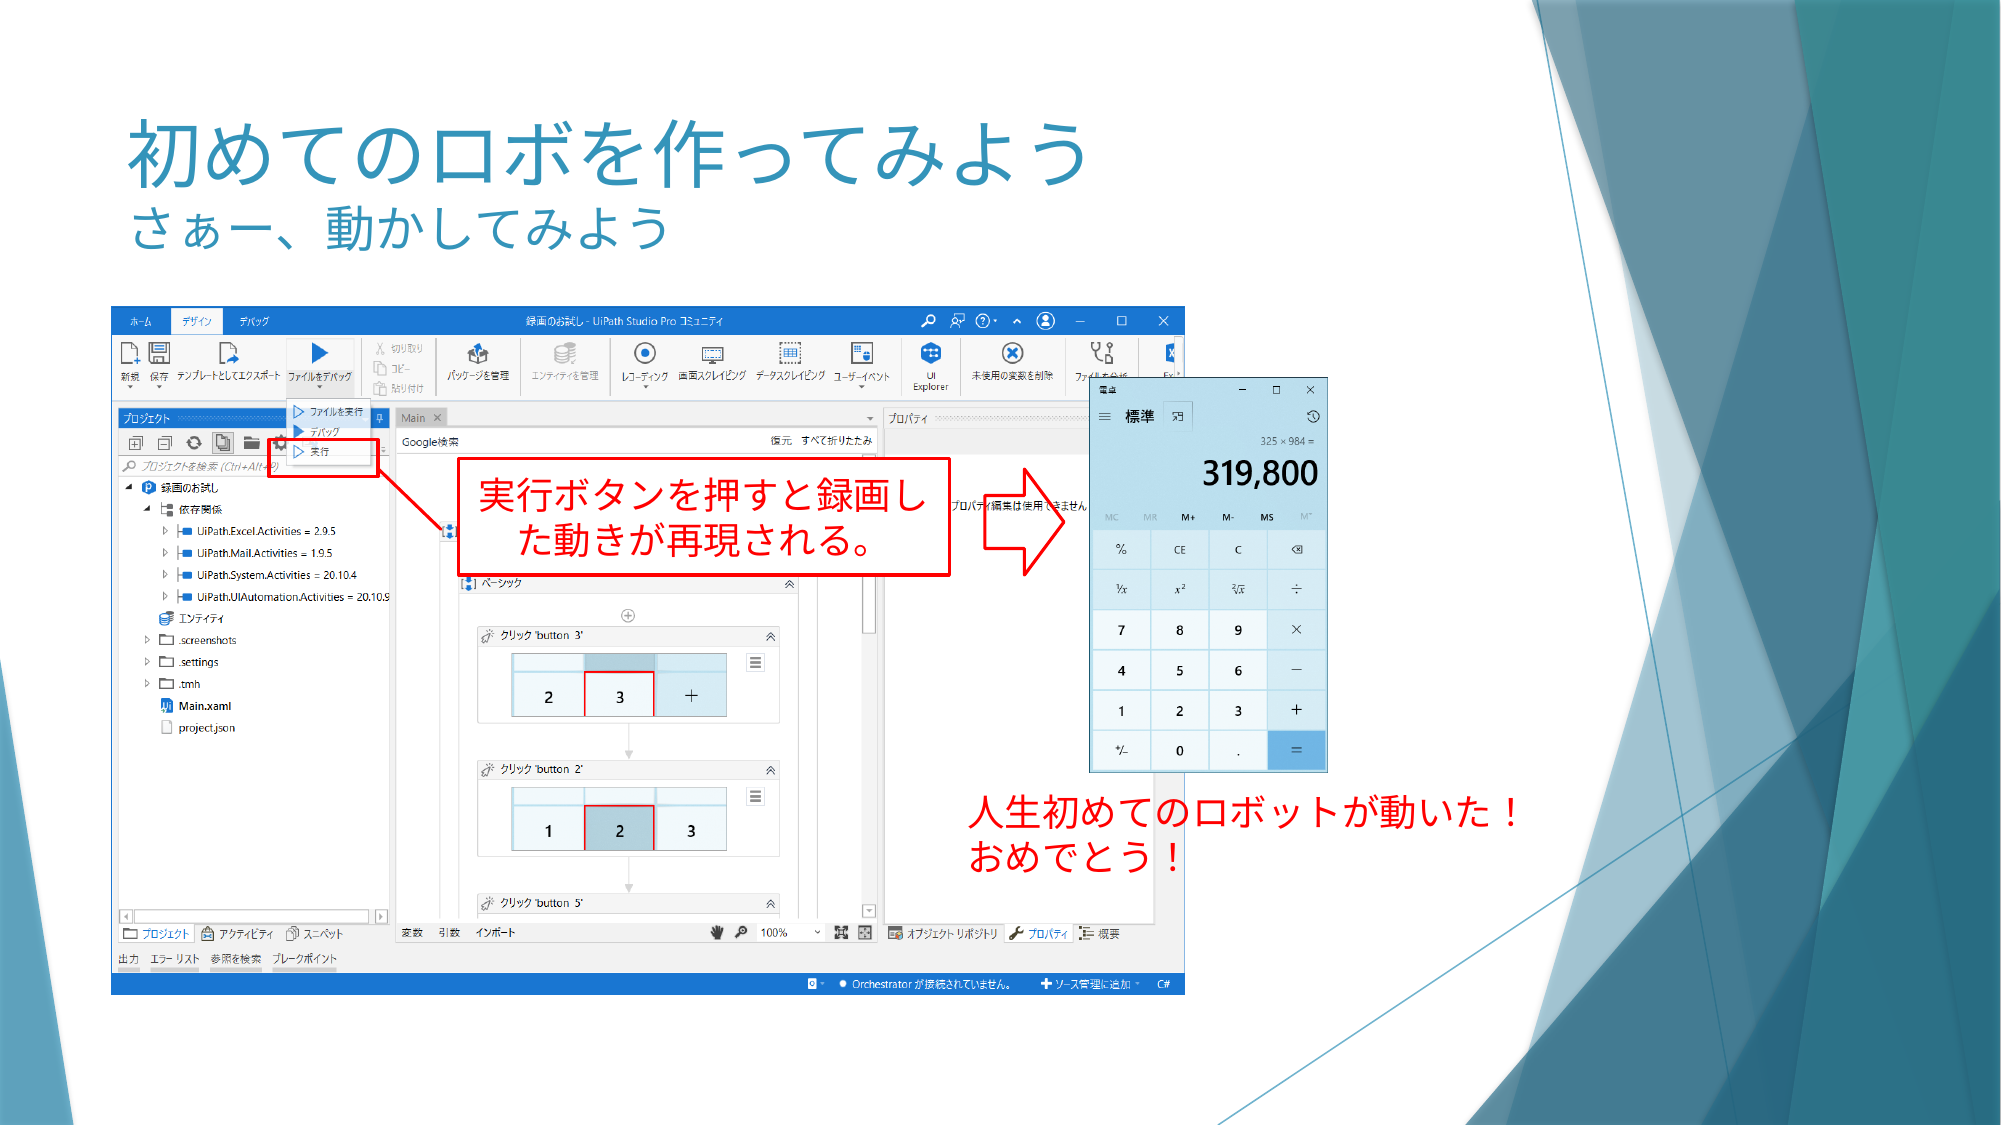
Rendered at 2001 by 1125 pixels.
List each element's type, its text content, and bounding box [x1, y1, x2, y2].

text_box 人生初めてのロボットが動いた！ おめでとう！ [1190, 781, 1545, 886]
picture [110, 305, 1329, 995]
title 初めてのロボを作ってみよう さぁー、動かしてみよう [111, 99, 1522, 317]
